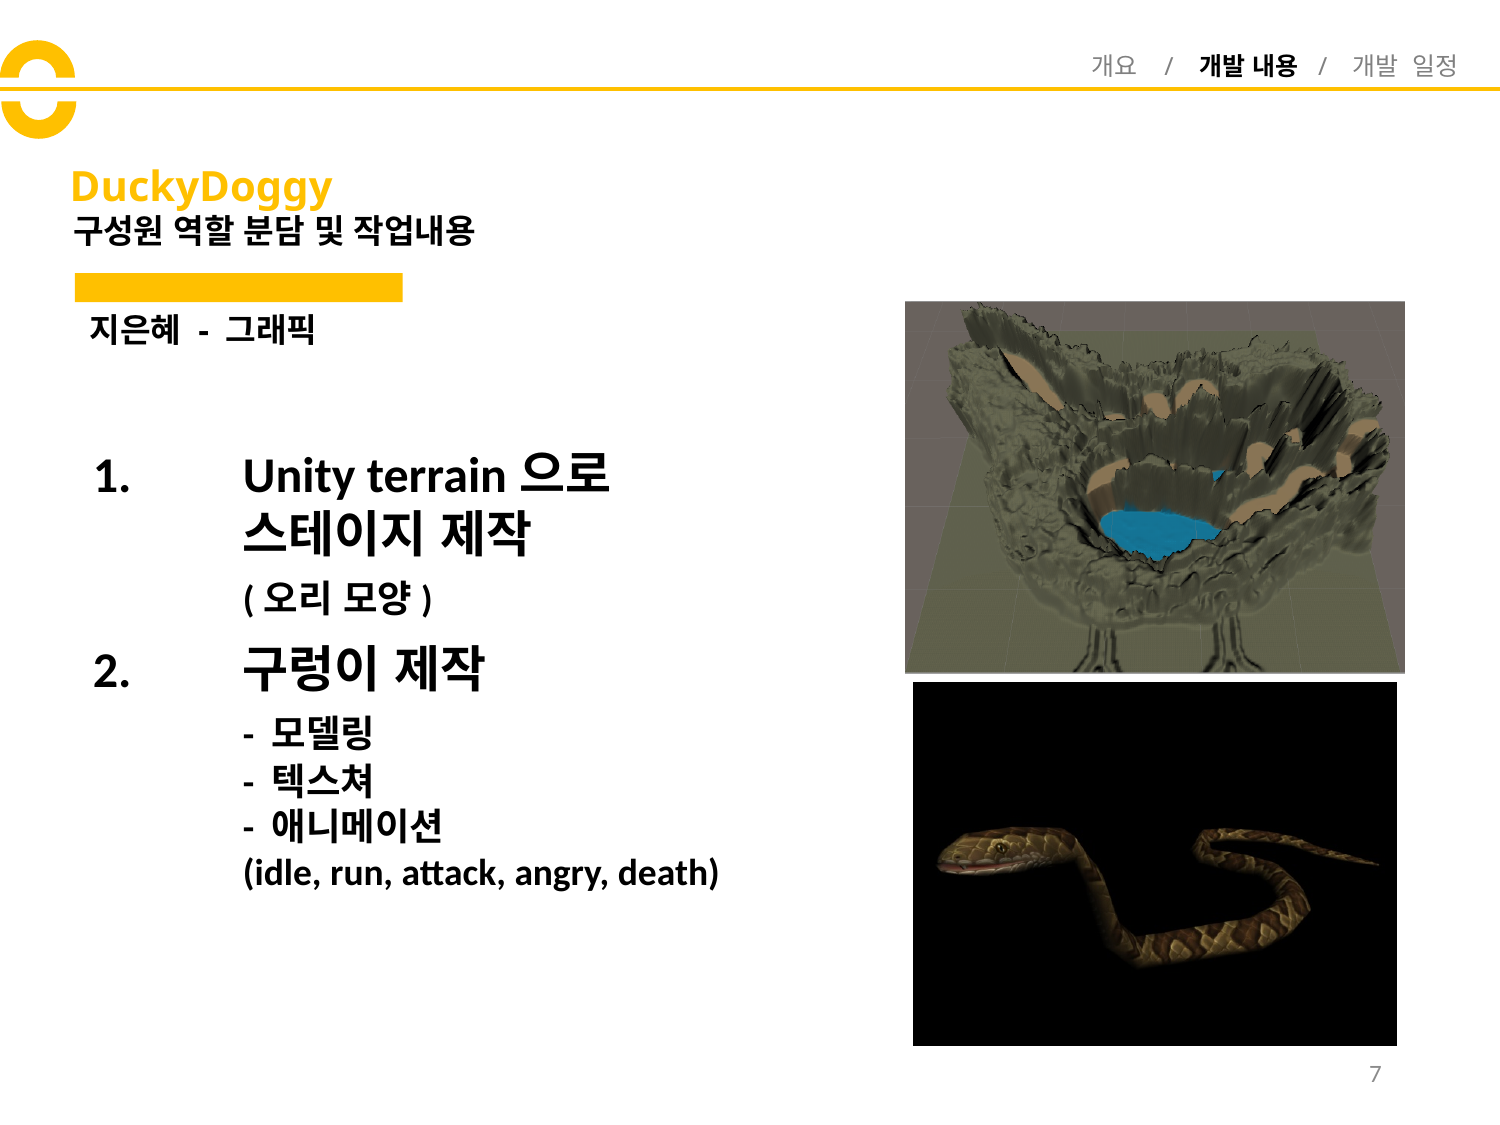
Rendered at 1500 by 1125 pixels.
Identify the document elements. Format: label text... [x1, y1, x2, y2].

text_box 구성원 역할 분담 및 작업내용 [58, 202, 653, 258]
text_box [0, 100, 78, 140]
text_box 개요 / 개발 내용 / 개발 일정 [789, 43, 1474, 88]
picture [913, 682, 1397, 1046]
text_box 1. Unity terrain으로 스테이지 제작 (오리 모양) 2. 구렁이 제작 - 모델링 - 텍스쳐 - 애니메이션 (idle, run, attack, angry, death) [77, 434, 736, 915]
text_box [74, 272, 404, 302]
picture [905, 301, 1405, 674]
text_box [0, 39, 76, 79]
text_box 지은혜 - 그래픽 [74, 302, 503, 357]
slide_number 7 [1059, 1046, 1397, 1103]
title DuckyDoggy [54, 166, 632, 210]
